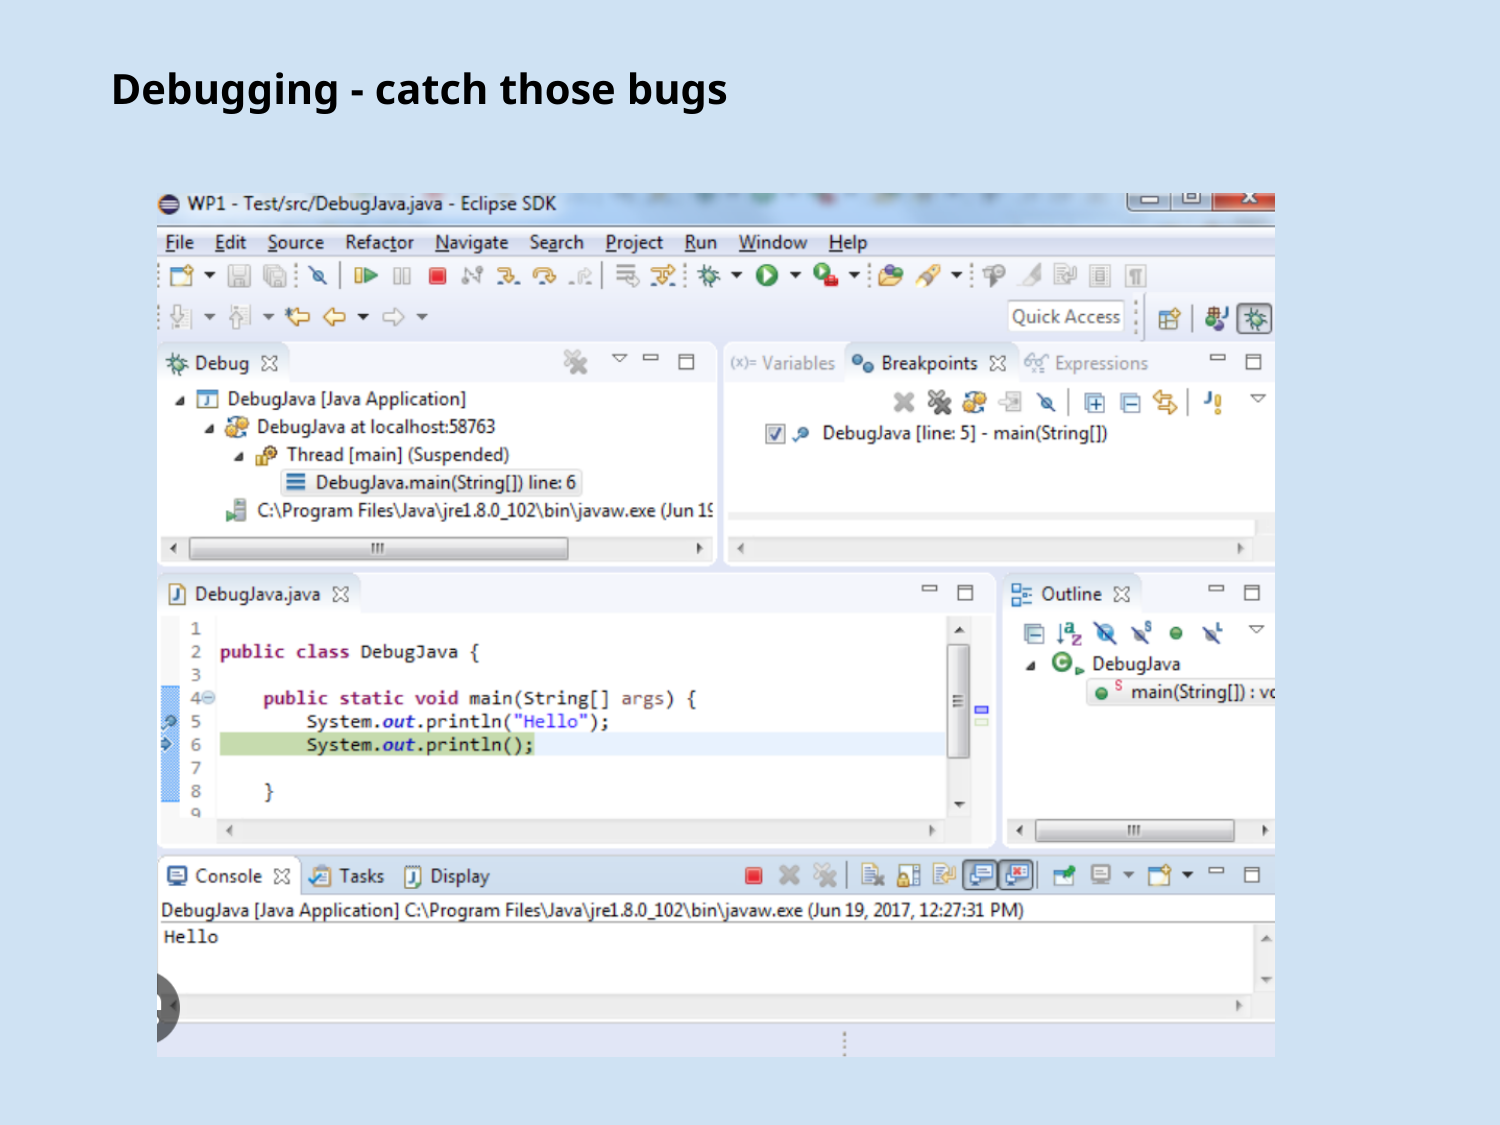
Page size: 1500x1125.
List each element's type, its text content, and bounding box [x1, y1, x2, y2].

picture [156, 193, 1275, 1057]
text_box Debugging - catch those bugs [95, 47, 886, 212]
